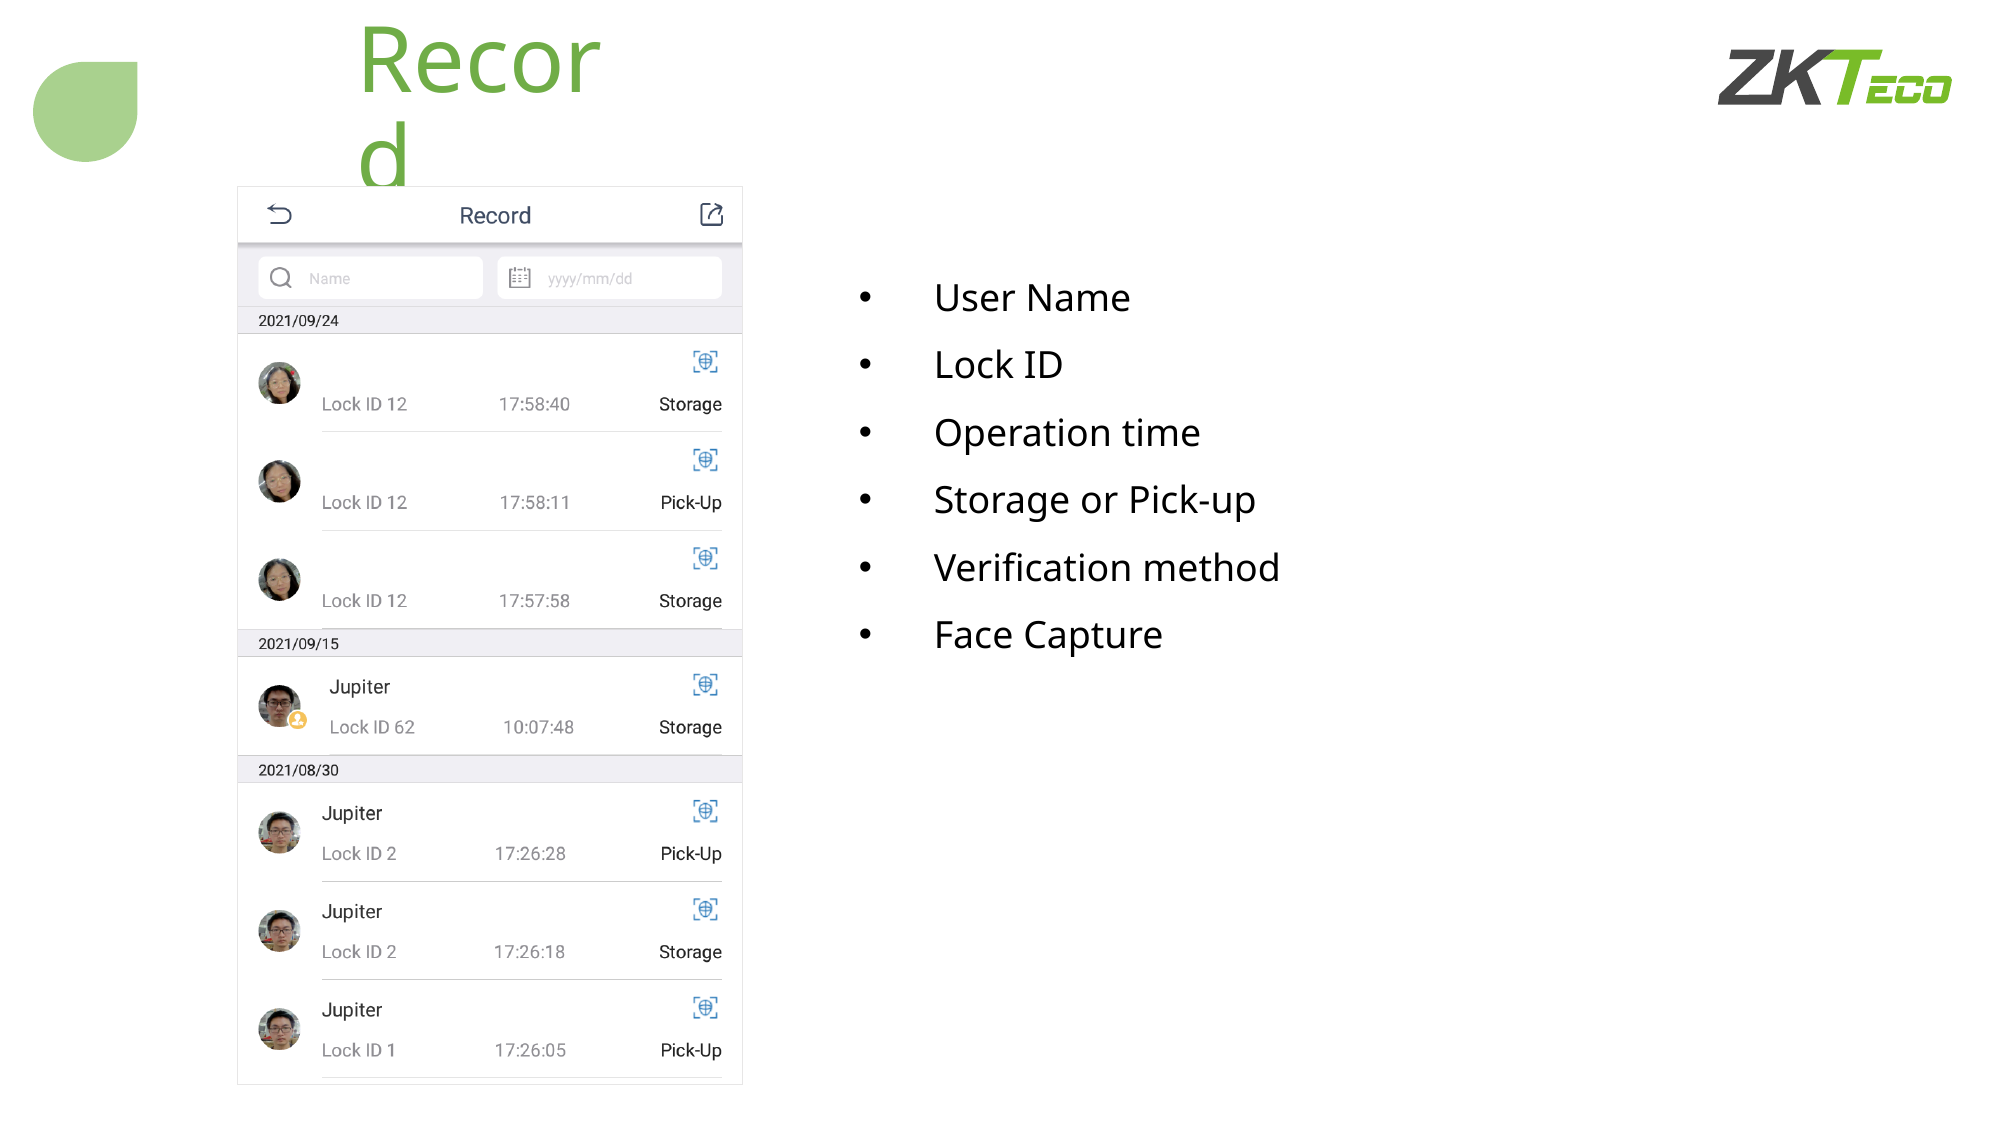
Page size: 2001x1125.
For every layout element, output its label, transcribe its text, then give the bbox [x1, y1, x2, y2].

text_box [32, 60, 139, 163]
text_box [1717, 49, 1952, 105]
picture [237, 186, 743, 1085]
text_box User Name Lock ID Operation time Storage or Pick-up Verification method Face Capture [843, 244, 2000, 664]
text_box Record [341, 5, 639, 186]
